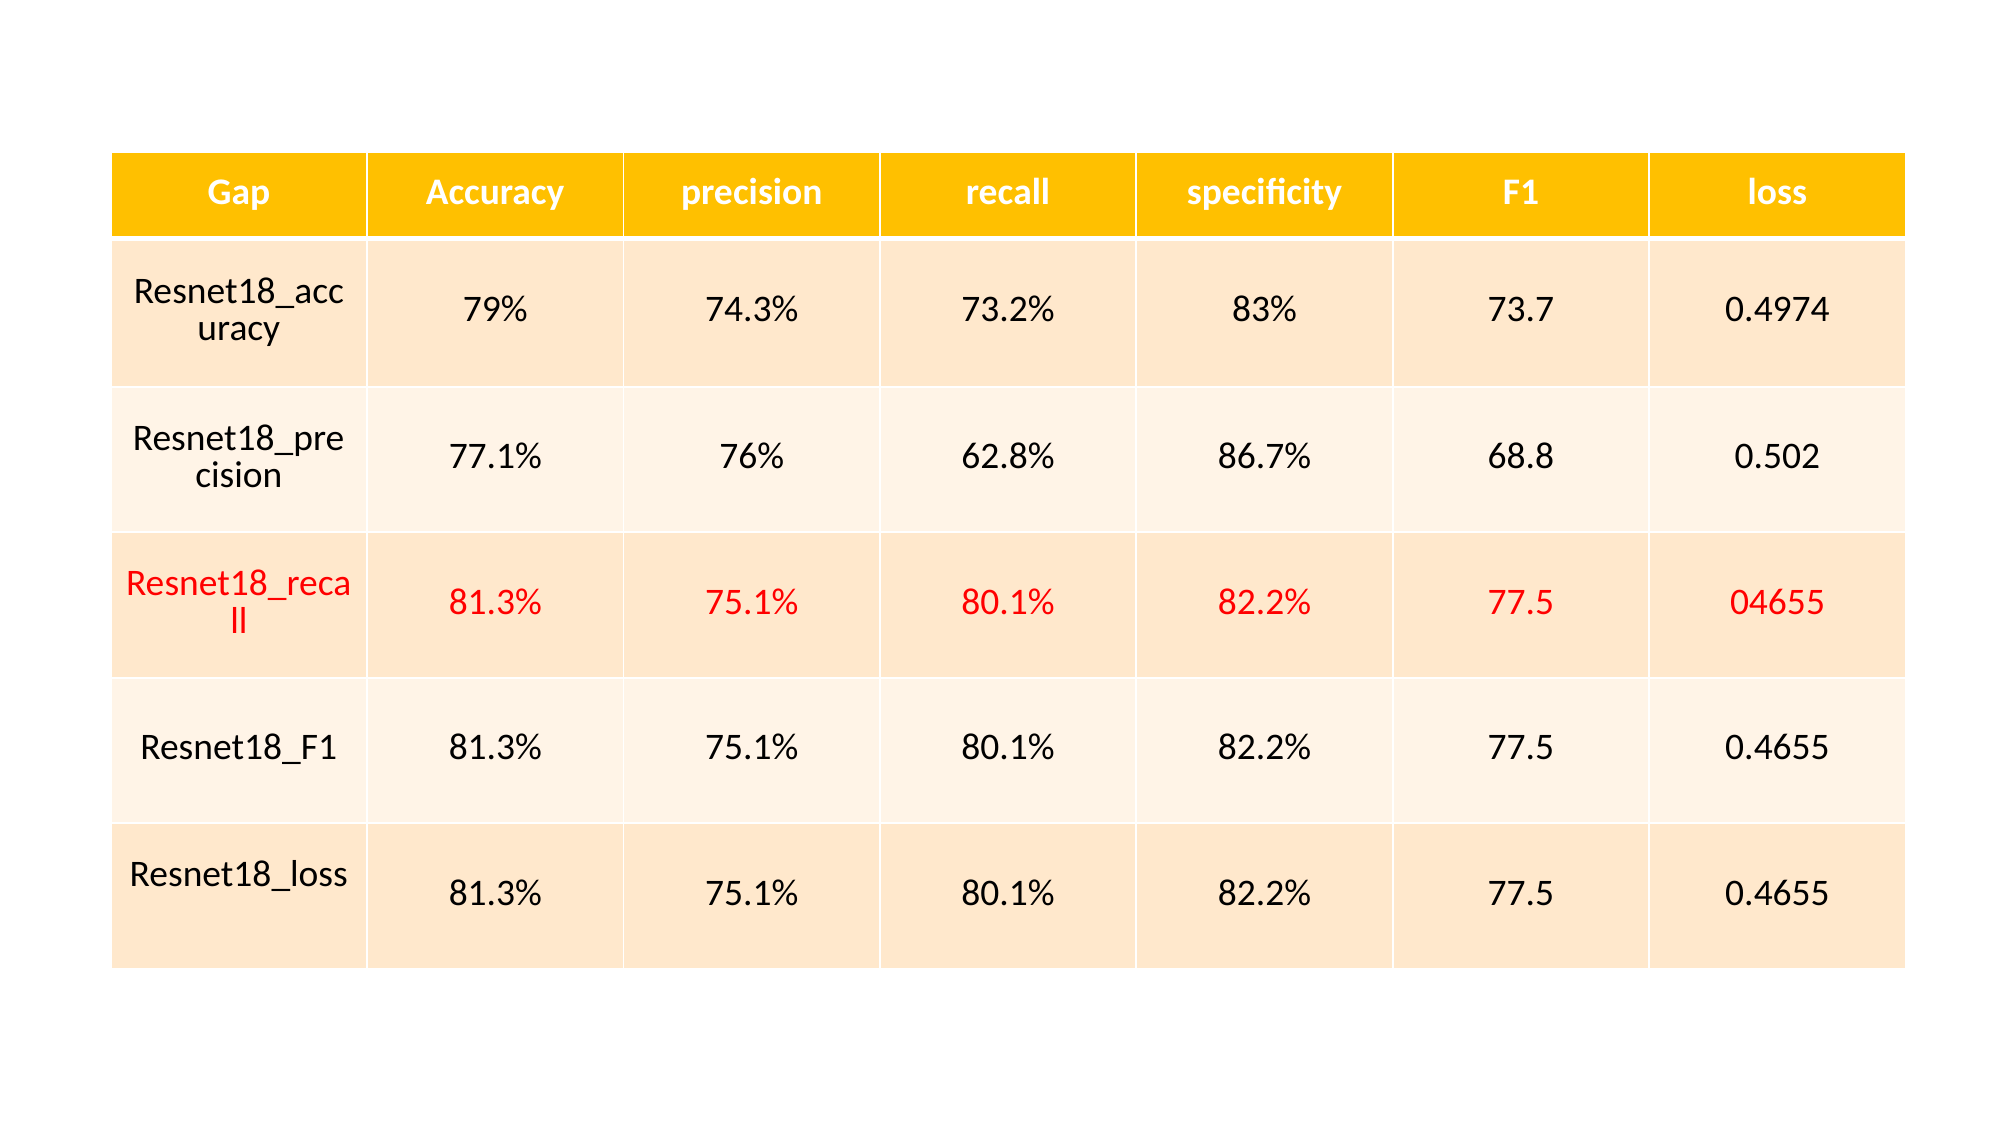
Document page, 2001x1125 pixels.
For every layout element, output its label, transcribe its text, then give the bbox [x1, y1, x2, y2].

table_cell 82.2% [1137, 824, 1392, 968]
table_cell 62.8% [881, 388, 1135, 531]
table_cell 74.3% [624, 241, 879, 386]
table_cell 0.4974 [1650, 241, 1905, 386]
table_cell 75.1% [624, 679, 879, 822]
table_cell 77.5 [1394, 679, 1648, 822]
table_cell 82.2% [1137, 679, 1392, 822]
table_cell 0.4655 [1650, 824, 1905, 968]
table_cell 86.7% [1137, 388, 1392, 531]
table_header F1 [1394, 153, 1648, 236]
table_cell 76% [624, 388, 879, 531]
table_cell 0.4655 [1650, 679, 1905, 822]
table_cell Resnet18_recall [112, 533, 366, 677]
table_cell 04655 [1650, 533, 1905, 677]
table_cell 0.502 [1650, 388, 1905, 531]
table_header Gap [112, 153, 366, 236]
table_cell 80.1% [881, 533, 1135, 677]
table_cell 79% [368, 241, 623, 386]
table_cell 77.1% [368, 388, 623, 531]
table_cell 82.2% [1137, 533, 1392, 677]
table_cell Resnet18_loss [112, 824, 366, 968]
table_cell 80.1% [881, 679, 1135, 822]
table_cell 77.5 [1394, 533, 1648, 677]
table_header recall [881, 153, 1135, 236]
table_cell 80.1% [881, 824, 1135, 968]
table_cell 81.3% [368, 824, 623, 968]
table_cell Resnet18_F1 [112, 679, 366, 822]
table_header precision [624, 153, 879, 236]
table_header Accuracy [368, 153, 623, 236]
table_cell 75.1% [624, 824, 879, 968]
table_header loss [1650, 153, 1905, 236]
table_cell 77.5 [1394, 824, 1648, 968]
table_cell 73.7 [1394, 241, 1648, 386]
table_cell 73.2% [881, 241, 1135, 386]
table_cell 68.8 [1394, 388, 1648, 531]
table_cell 83% [1137, 241, 1392, 386]
table_cell 81.3% [368, 533, 623, 677]
table_cell Resnet18_accuracy [112, 241, 366, 386]
table_header specificity [1137, 153, 1392, 236]
table_cell Resnet18_precision [112, 388, 366, 531]
table_cell 81.3% [368, 679, 623, 822]
table_cell 75.1% [624, 533, 879, 677]
